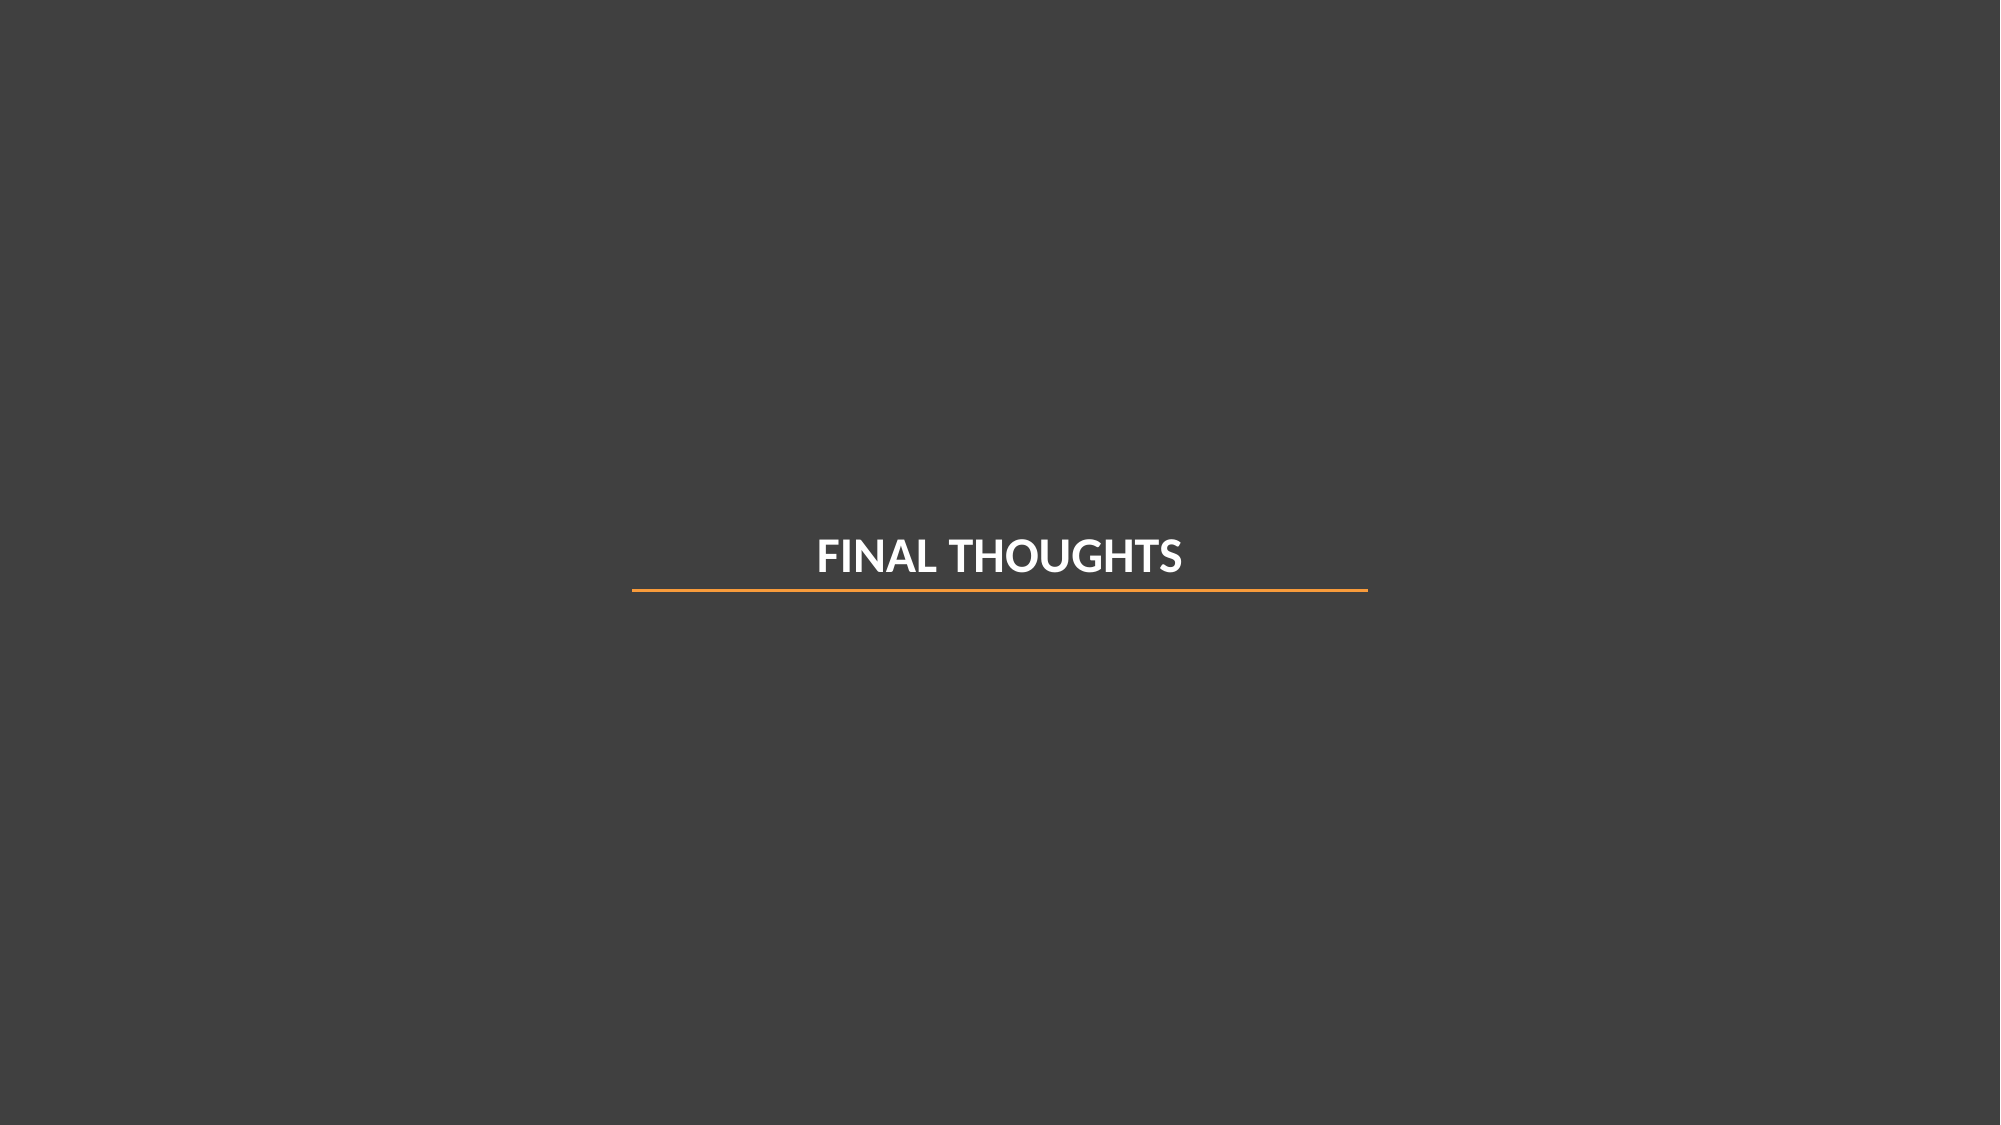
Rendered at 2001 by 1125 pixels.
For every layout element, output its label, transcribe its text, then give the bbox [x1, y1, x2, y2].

title Final thoughts [632, 509, 1368, 591]
